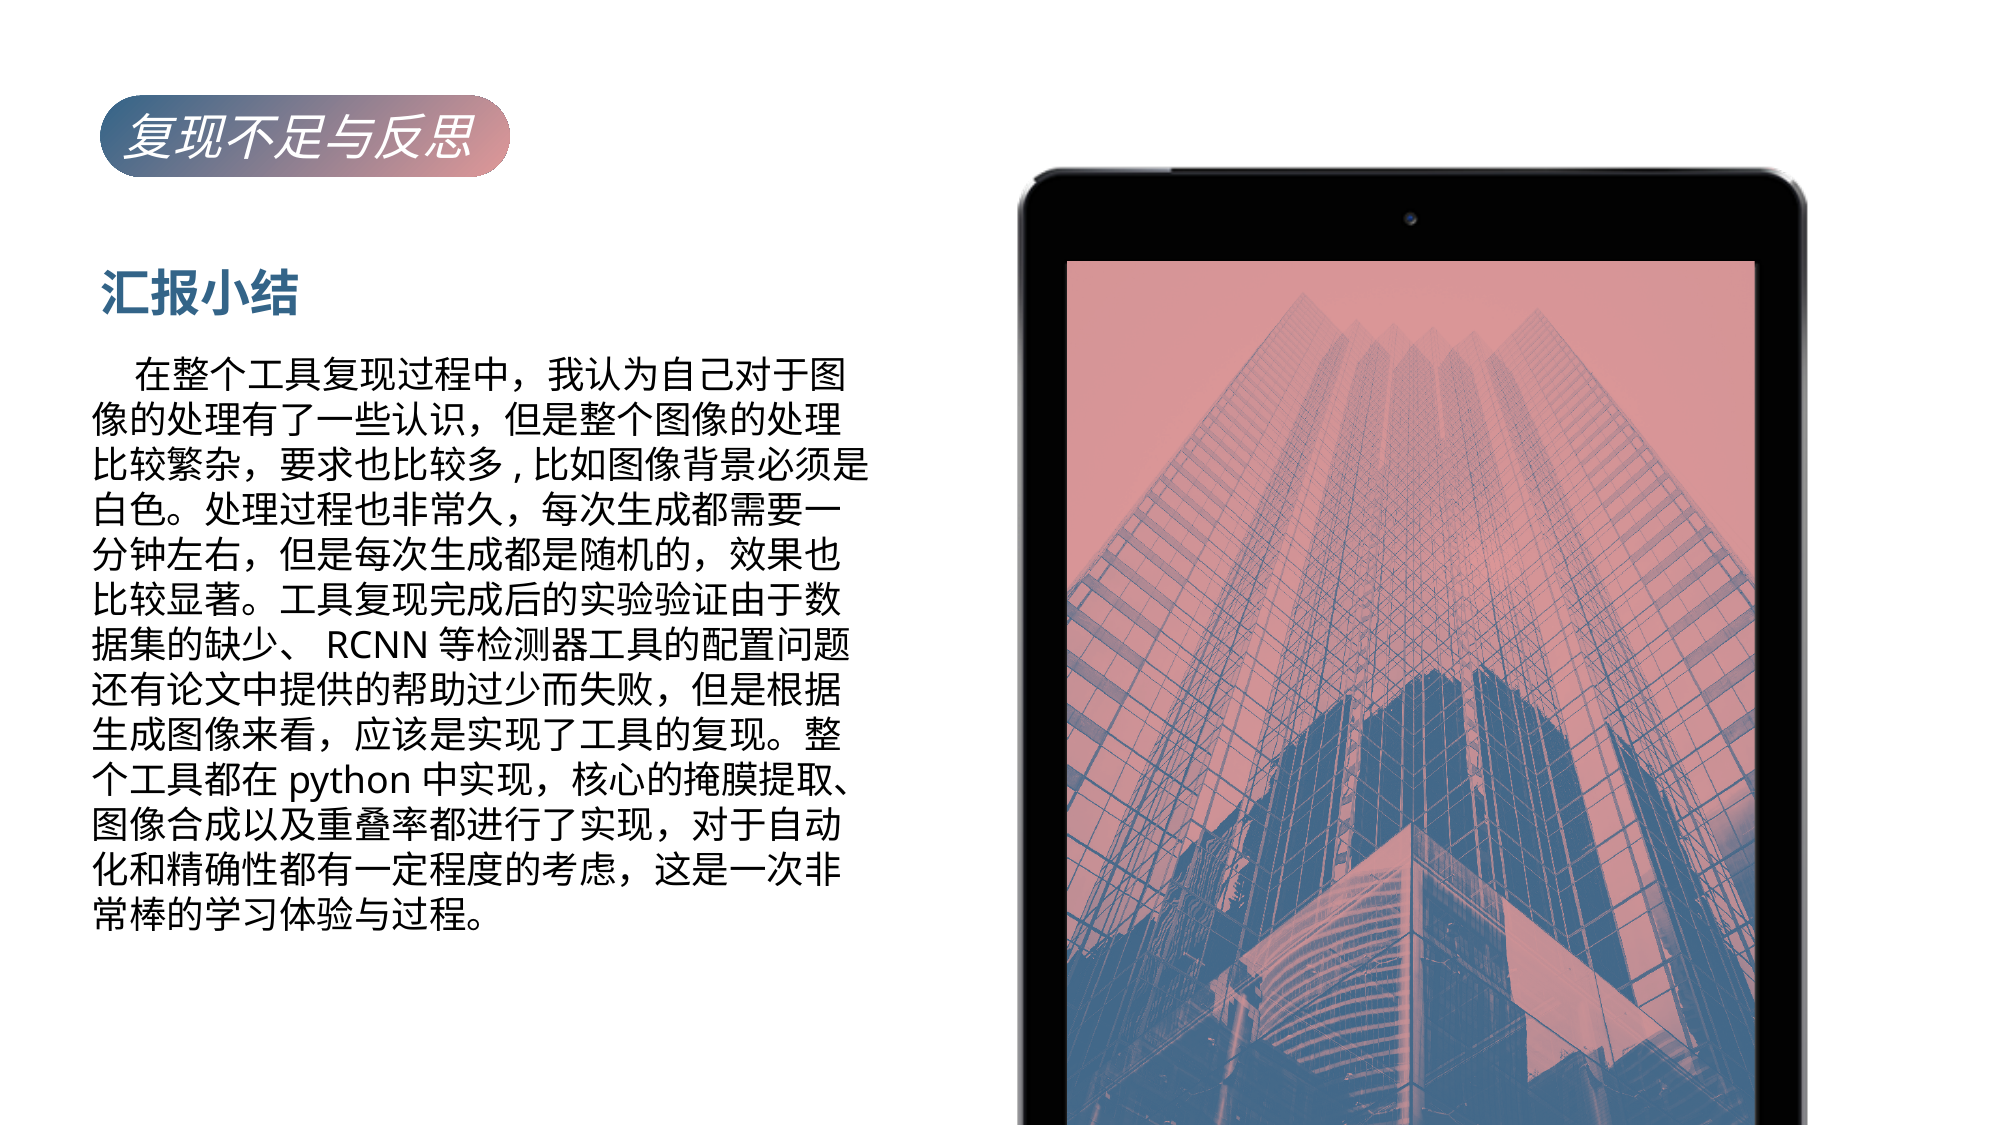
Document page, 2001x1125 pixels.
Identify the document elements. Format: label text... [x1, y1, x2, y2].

text_box 复现不足与反思 [99, 98, 496, 174]
text_box [124, 94, 486, 98]
text_box 在整个工具复现过程中，我认为自己对于图像的处理有了一些认识，但是整个图像的处理比较繁杂，要求也比较多,比如图像背景必须是白色。处理过程也非常久，每次生成都需要一分钟左右，但是每次生成都是随机的，效果也比较显著。工具复现完成后的实验验证由于数据集的缺少、RCNN等检测器工具的配置问题还有论文中提供的帮助过少而失败，但是根据生成图像来看，应该是实现了工具的复现。整个工具都在python中实现，核心的掩膜提取、图像合成以及重叠率都进行了实现，对于自动化和精确性都有一定程度的考虑，这是一次非常棒的学习体验与过程。 [76, 343, 893, 944]
picture [1009, 162, 1813, 1125]
text_box [123, 174, 487, 178]
text_box 汇报小结 [100, 261, 341, 322]
text_box [496, 104, 511, 168]
